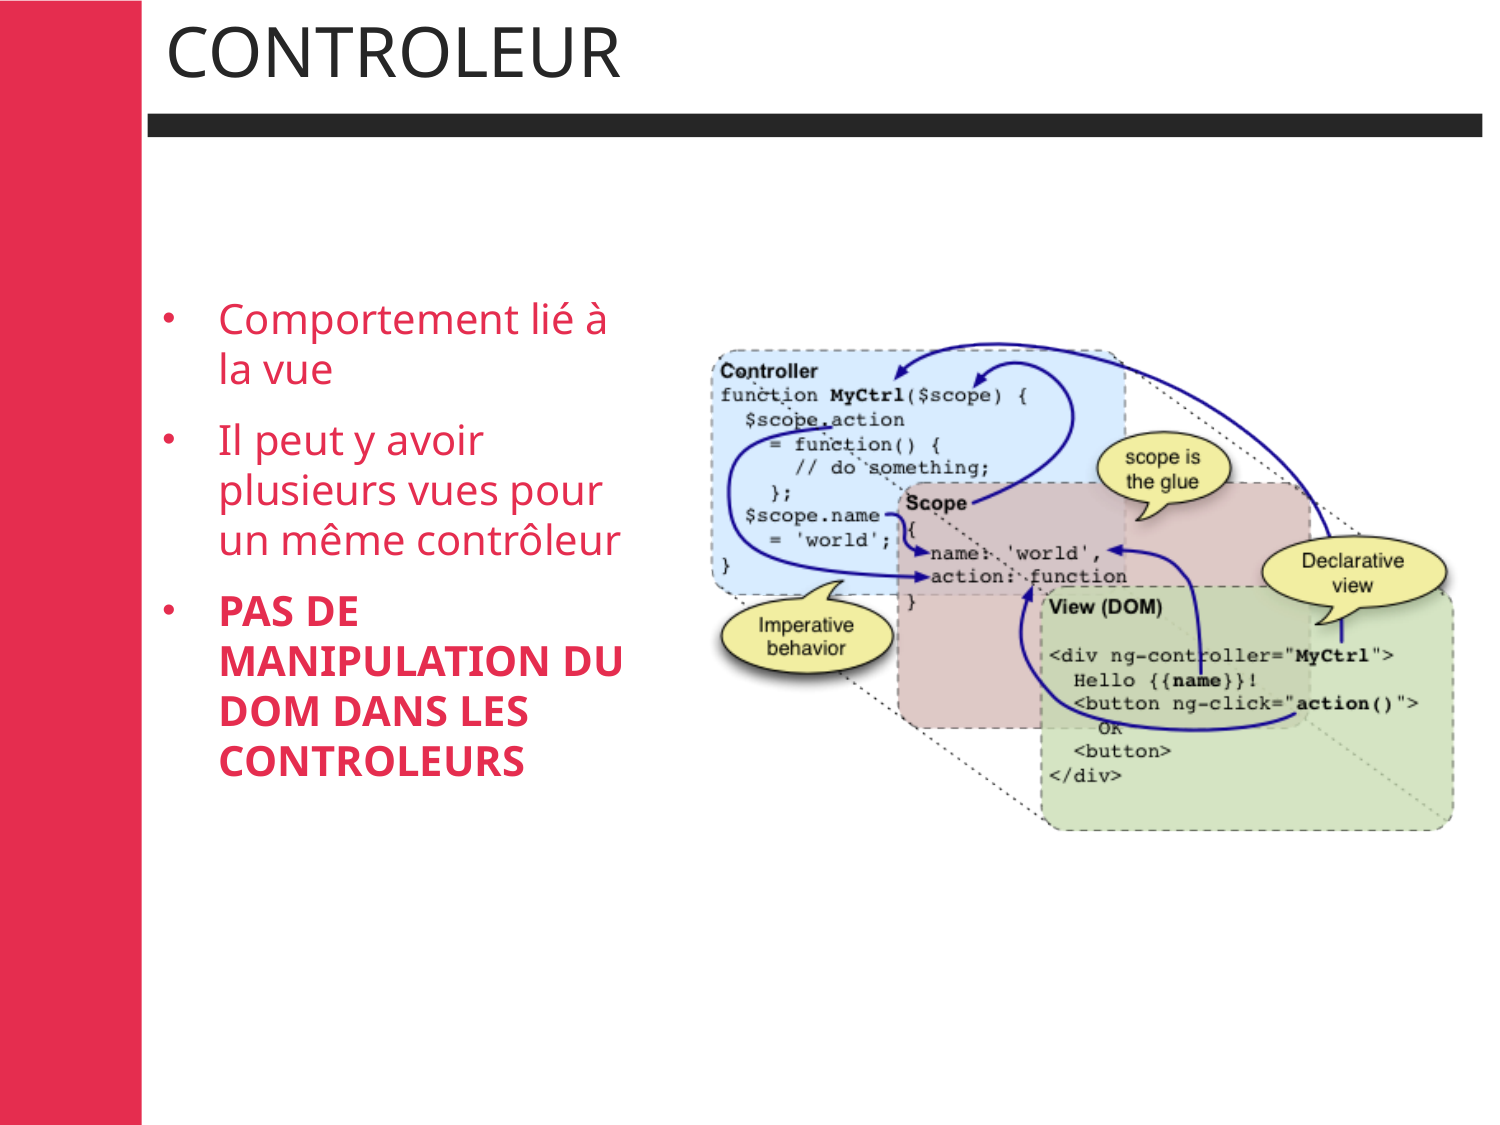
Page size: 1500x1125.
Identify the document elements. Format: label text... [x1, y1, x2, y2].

list Comportement lié à la vue Il peut y avoir plusieurs vues pour un même contrôleur PAS DE MANIPULATION DU DOM DANS LES CONTROLEURS [147, 285, 664, 888]
picture [702, 314, 1465, 835]
title Controleur [151, 0, 1483, 99]
